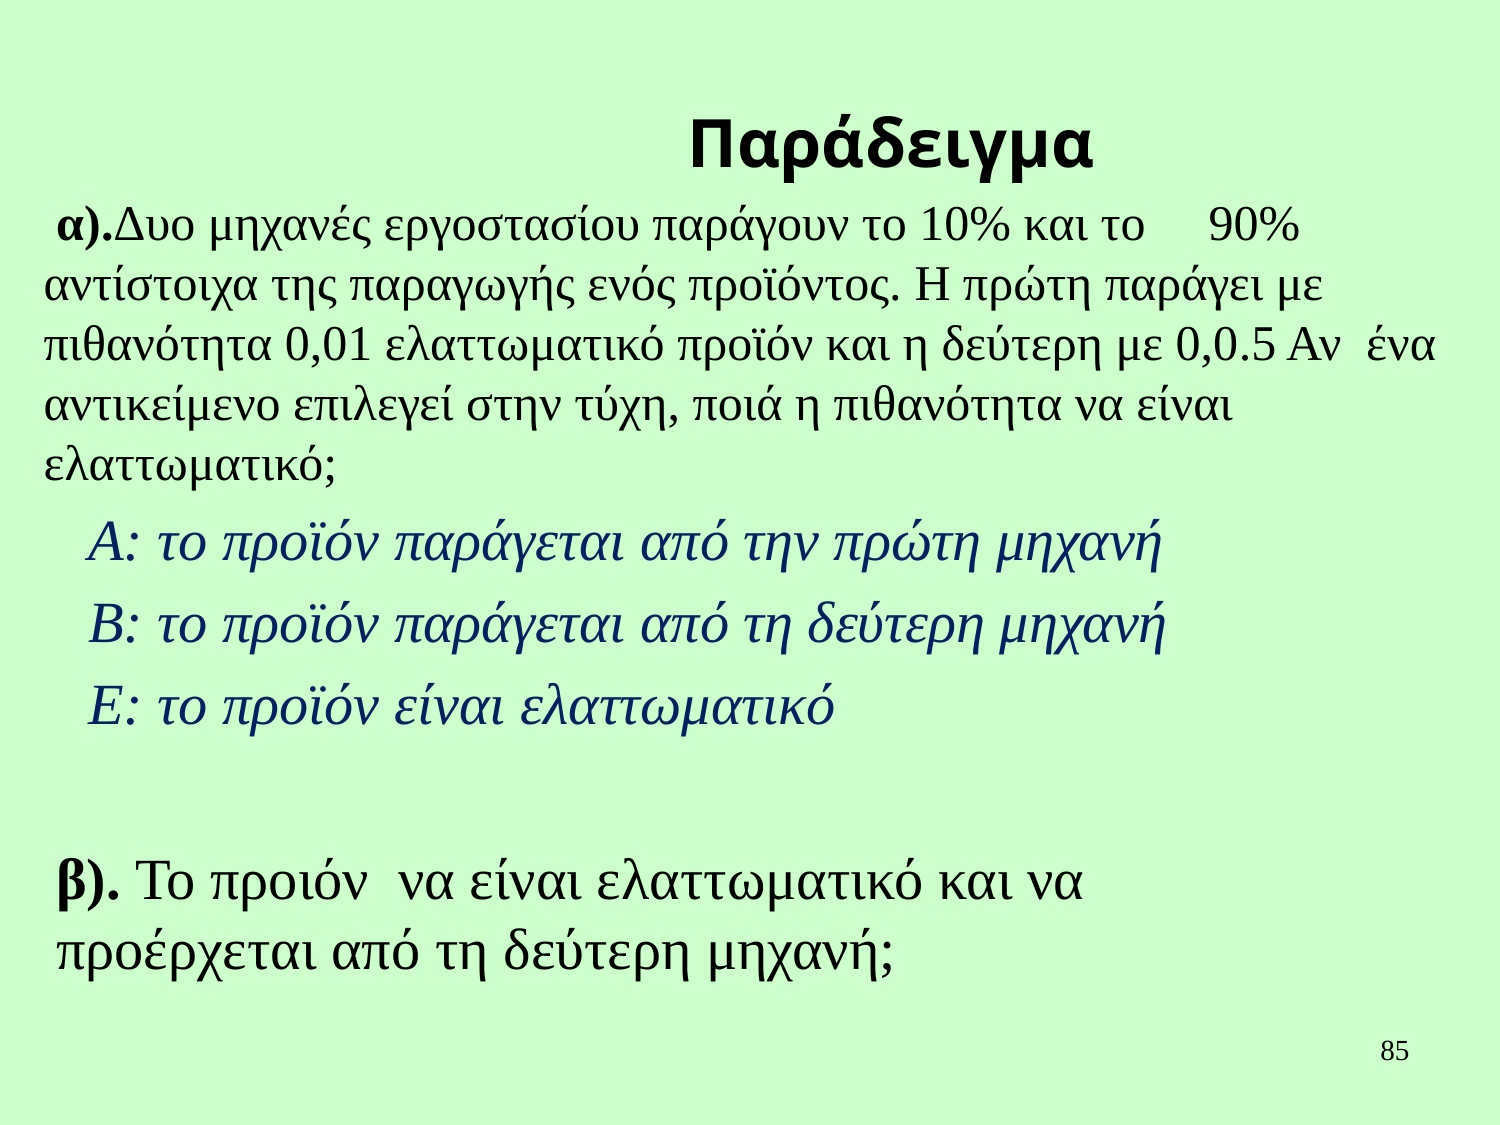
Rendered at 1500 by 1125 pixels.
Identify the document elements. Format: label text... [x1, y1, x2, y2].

text_box β). Το προιόν να είναι ελαττωματικό και να προέρχεται από τη δεύτερη μηχανή; [41, 834, 1270, 989]
slide_number 85 [1074, 1024, 1425, 1100]
list Παράδειγμα α).Δυο μηχανές εργοστασίου παράγουν το 10% και το 90% αντίστοιχα της παραγωγής ενός προϊόντος. Η πρώτη παράγει με πιθανότητα 0,01 ελαττωματικό προϊόν και η δεύτερη με 0,0.5 Αν ένα αντικείμενο επιλεγεί στην τύχη, ποιά η πιθανότητα να είναι ελαττωματικό; Α: το προϊόν παράγεται από την πρώτη μηχανή Β: το προϊόν παράγεται από τη δεύτερη μηχανή Ε: το προϊόν είναι ελαττωματικό [0, 0, 1500, 1124]
